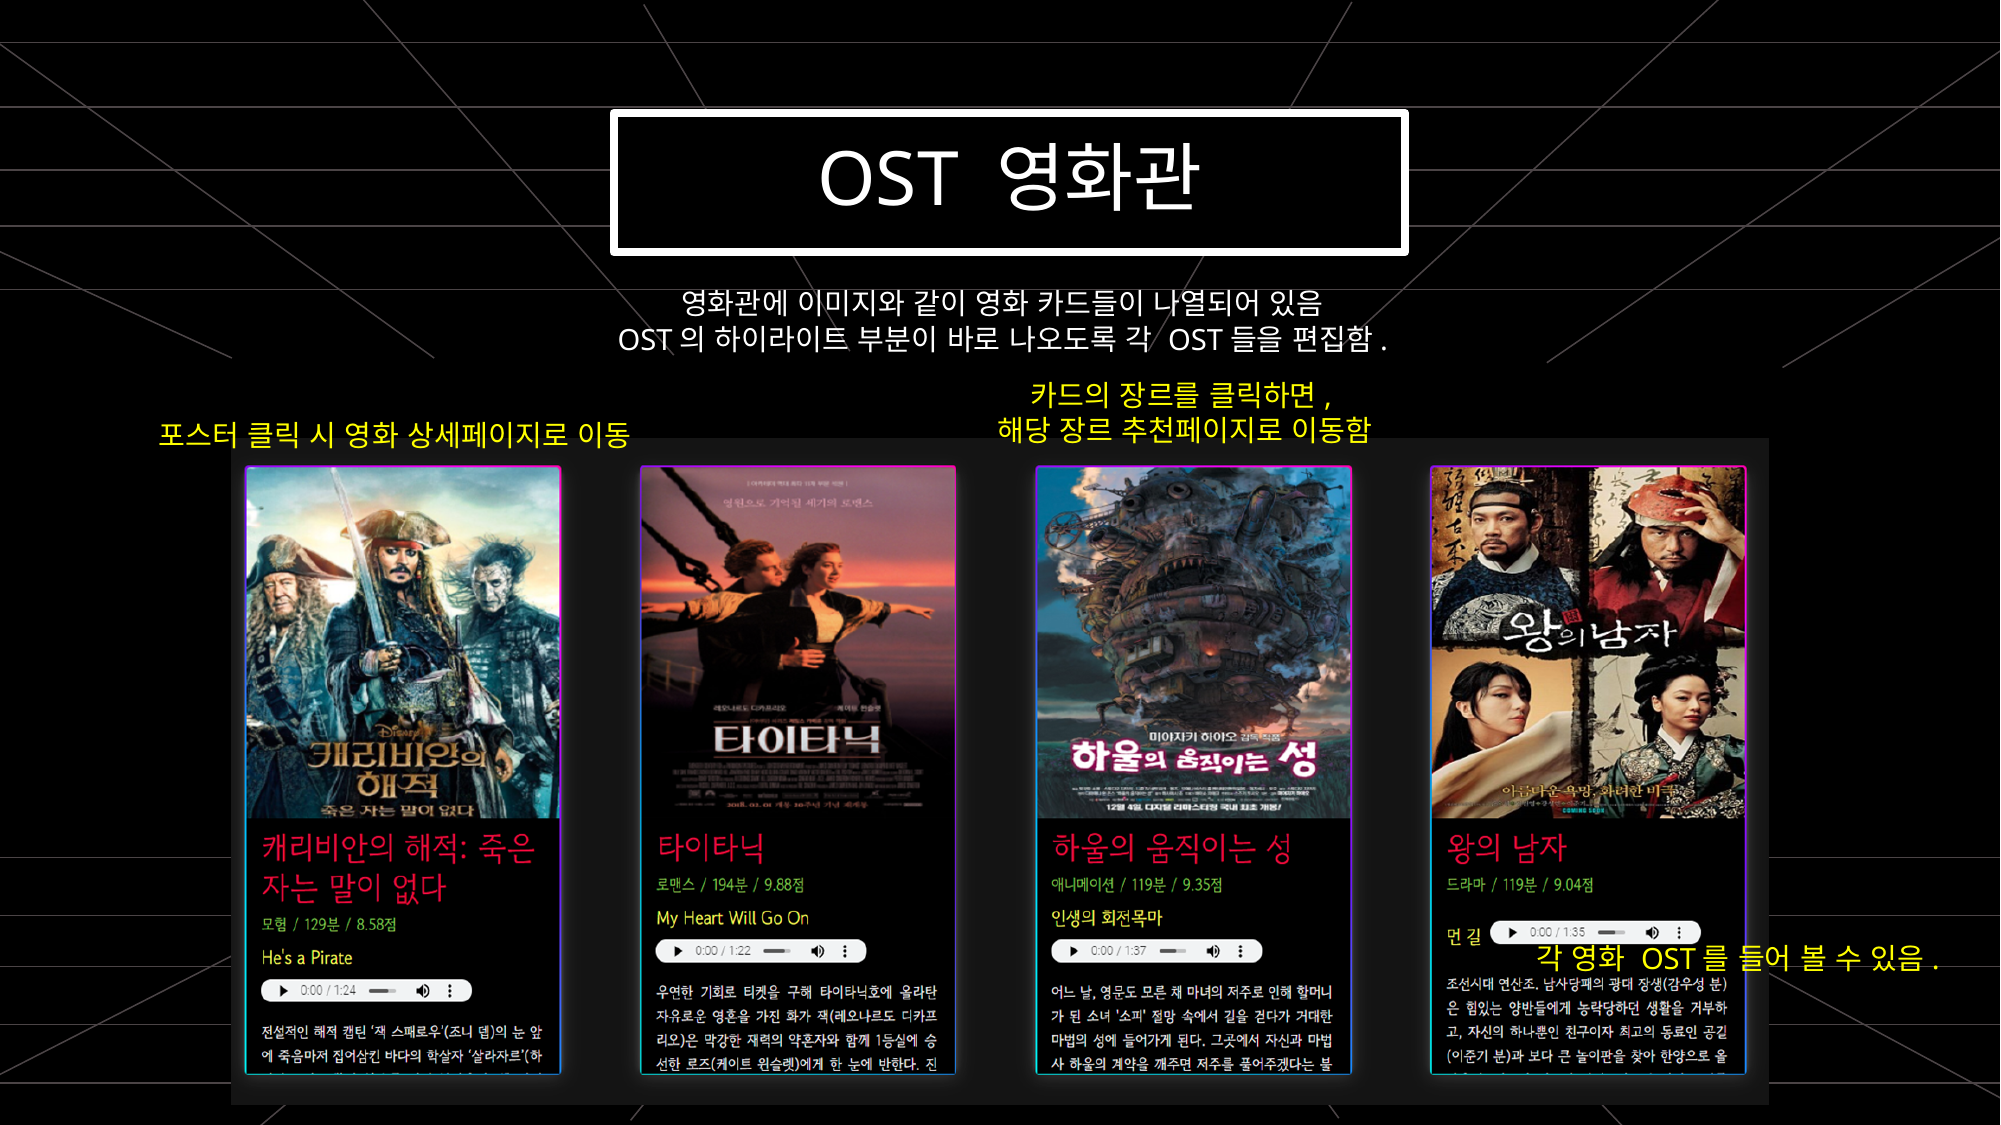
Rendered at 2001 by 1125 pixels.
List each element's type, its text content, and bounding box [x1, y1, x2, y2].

text_box OST 영화관 [477, 123, 1543, 229]
text_box 포스터 클릭 시 영화 상세페이지로 이동 [133, 410, 657, 460]
text_box [612, 111, 1407, 123]
text_box [612, 229, 1407, 254]
text_box [0, 0, 2000, 1125]
text_box 카드의 장르를 클릭하면, 해당 장르 추천페이지로 이동함 [919, 370, 1451, 436]
text_box 각 영화 OST를 들어 볼 수 있음. [1774, 932, 2000, 983]
text_box 영화관에 이미지와 같이 영화 카드들이 나열되어 있음 OST의 하이라이트 부분이 바로 나오도록 각 OST들을 편집함. [600, 278, 1405, 364]
picture [231, 437, 1769, 1105]
